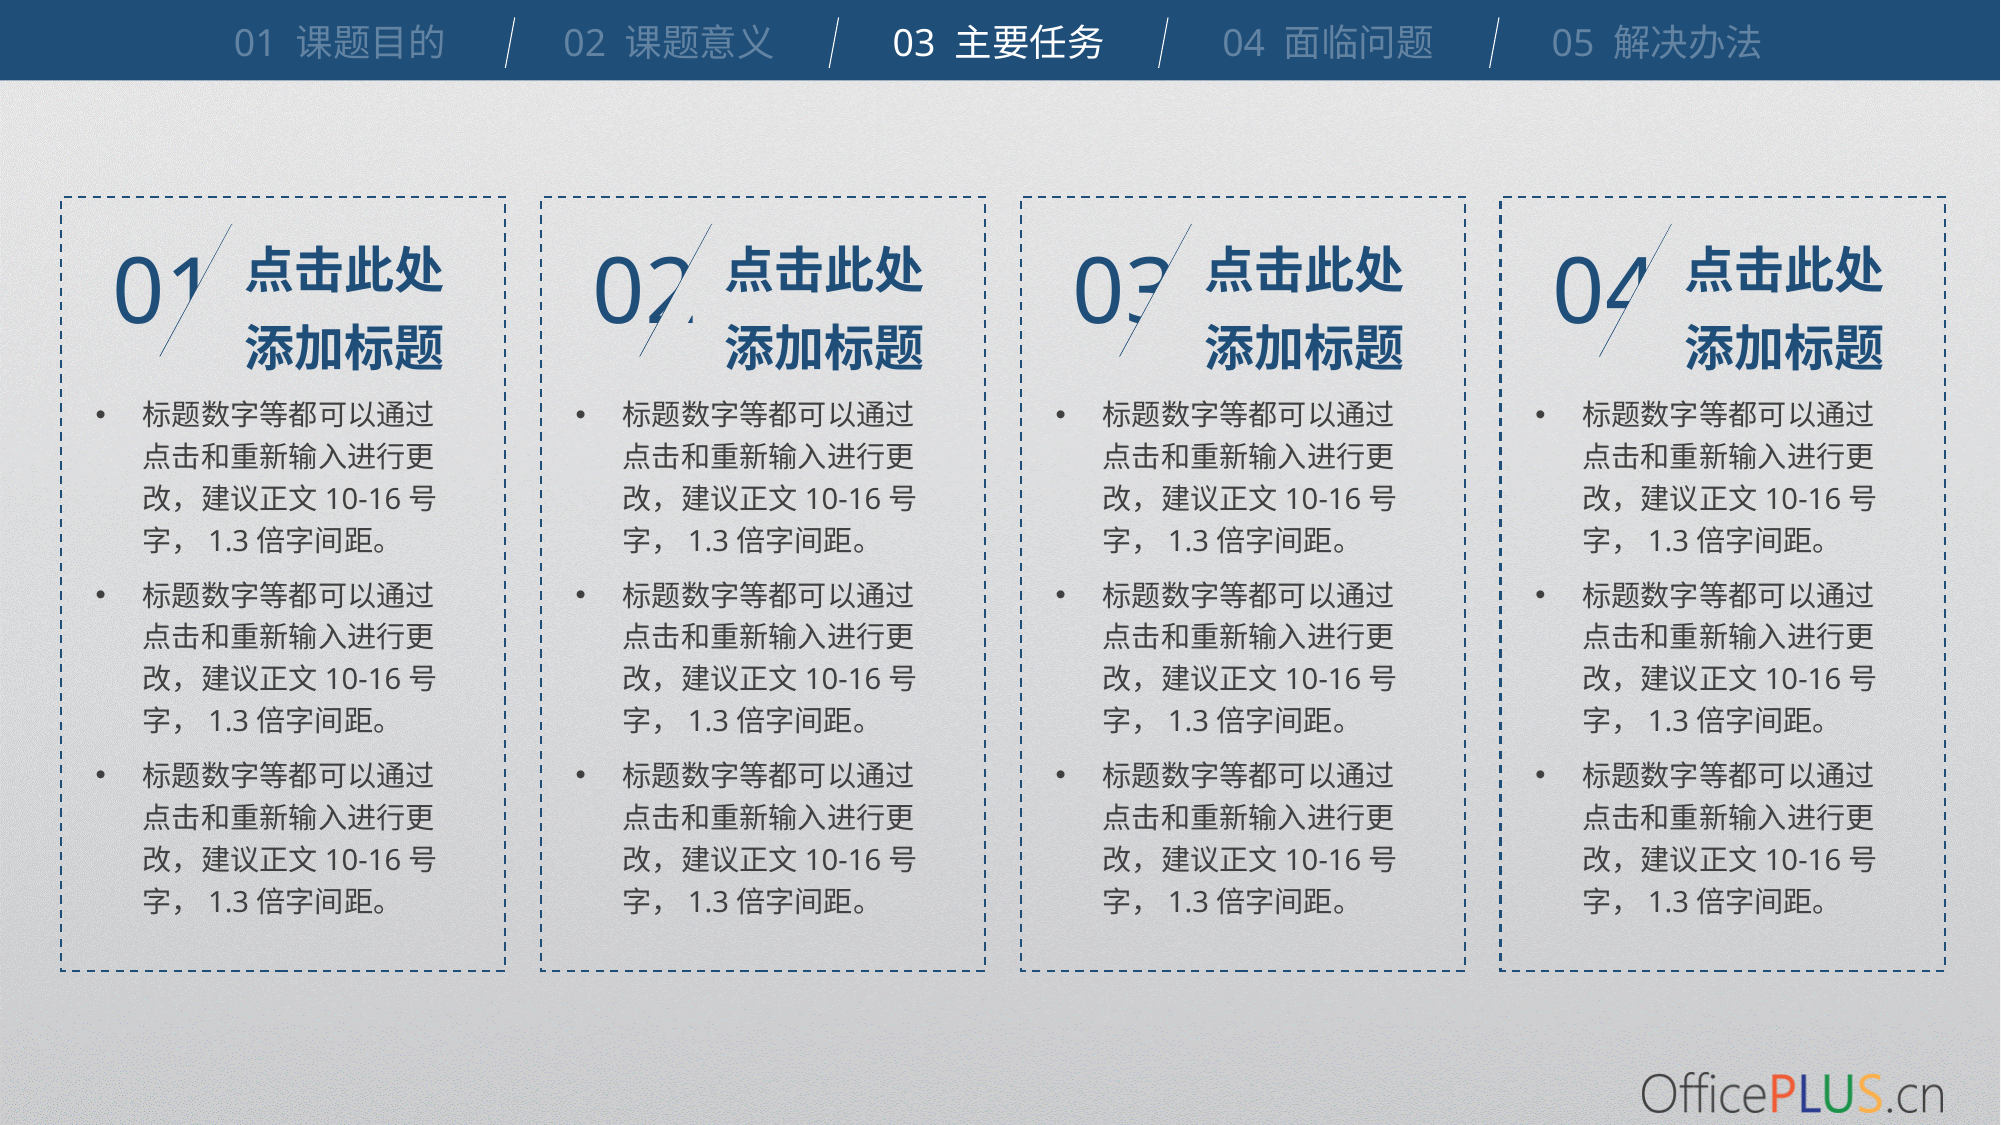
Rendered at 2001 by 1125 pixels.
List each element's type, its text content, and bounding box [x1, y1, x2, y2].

text_box 05 解决办法 [1536, 11, 1779, 71]
picture [0, 0, 2001, 1125]
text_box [1500, 197, 1945, 987]
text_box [1020, 197, 1466, 987]
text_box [540, 197, 986, 987]
text_box [0, 0, 2000, 81]
text_box 04 面临问题 [1207, 11, 1449, 71]
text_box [1489, 17, 1500, 68]
text_box 02 课题意义 [548, 11, 790, 71]
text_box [505, 17, 515, 68]
text_box 01 课题目的 [219, 11, 461, 71]
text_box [1158, 17, 1169, 68]
text_box 03 主要任务 [878, 11, 1120, 71]
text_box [829, 17, 839, 68]
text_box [60, 197, 506, 987]
